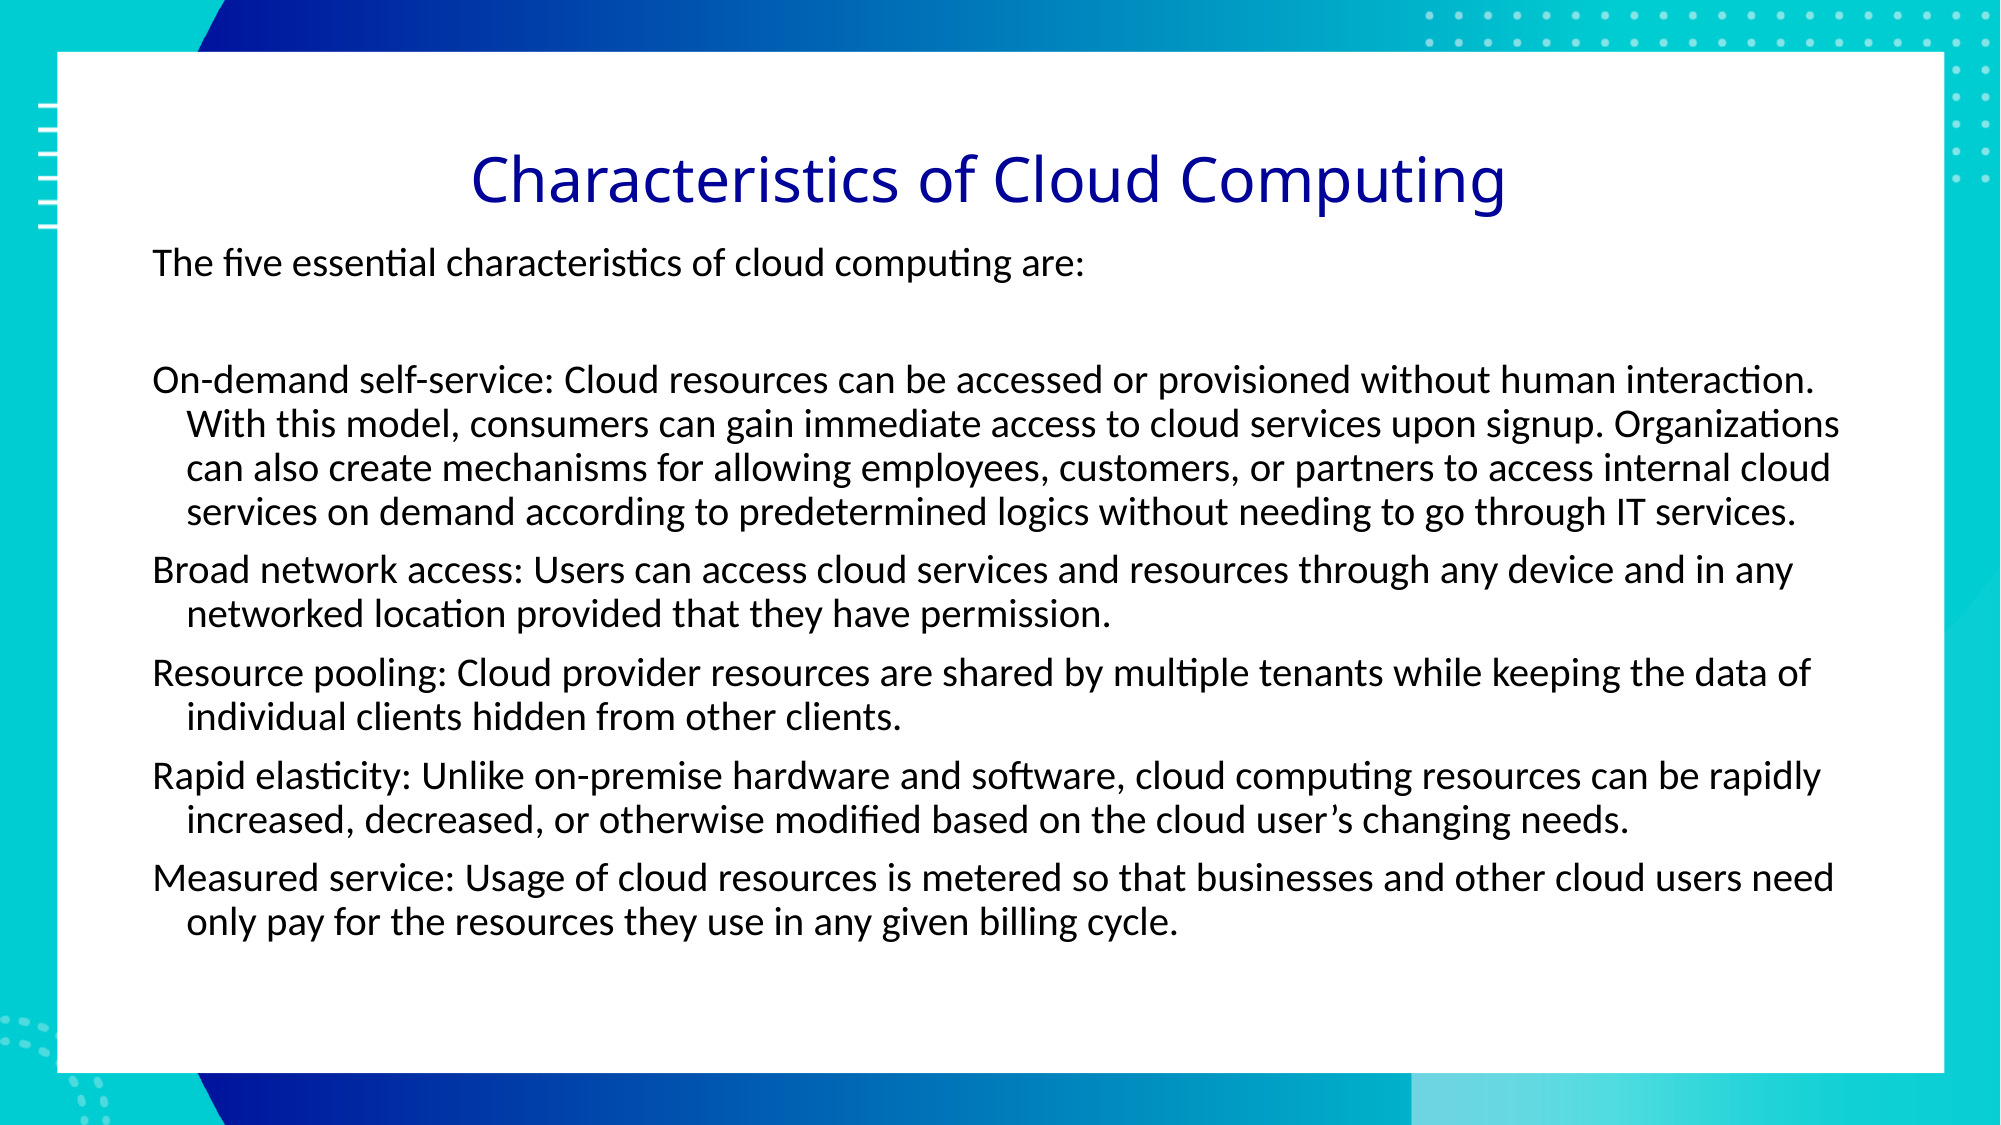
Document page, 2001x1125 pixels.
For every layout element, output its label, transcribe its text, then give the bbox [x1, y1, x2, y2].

list The five essential characteristics of cloud computing are: On-demand self-service: Cloud resources can be accessed or provisioned without human interaction. With this model, consumers can gain immediate access to cloud services upon signup. Organizations can also create mechanisms for allowing employees, customers, or partners to access internal cloud services on demand according to predetermined logics without needing to go through IT services. Broad network access: Users can access cloud services and resources through any device and in any networked location provided that they have permission. Resource pooling: Cloud provider resources are shared by multiple tenants while keeping the data of individual clients hidden from other clients. Rapid elasticity: Unlike on-premise hardware and software, cloud computing resources can be rapidly increased, decreased, or otherwise modified based on the cloud user’s changing needs. Measured service: Usage of cloud resources is metered so that businesses and other cloud users need only pay for the resources they use in any given billing cycle. [137, 233, 1863, 995]
picture [0, 0, 2001, 1125]
title Characteristics of Cloud Computing [126, 109, 1852, 255]
